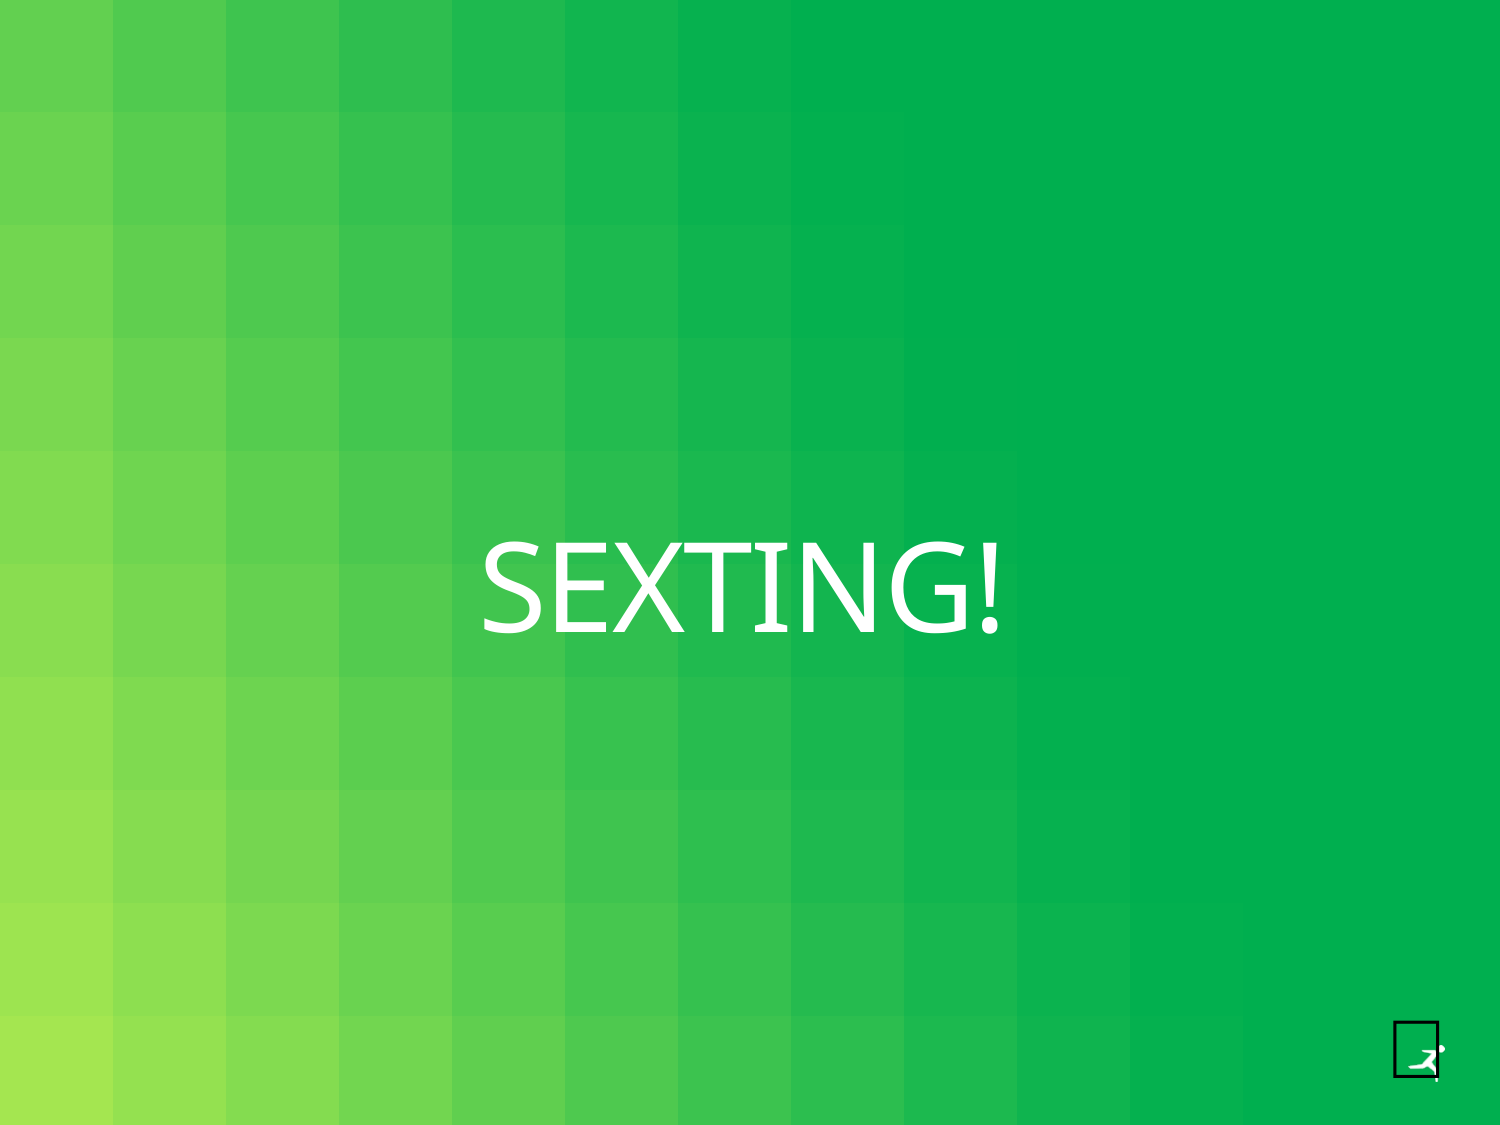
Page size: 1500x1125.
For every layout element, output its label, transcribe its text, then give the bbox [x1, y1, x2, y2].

picture [0, 0, 1500, 1125]
title Sexting! [128, 299, 1372, 657]
text_box 🔥 [1370, 988, 1481, 1103]
